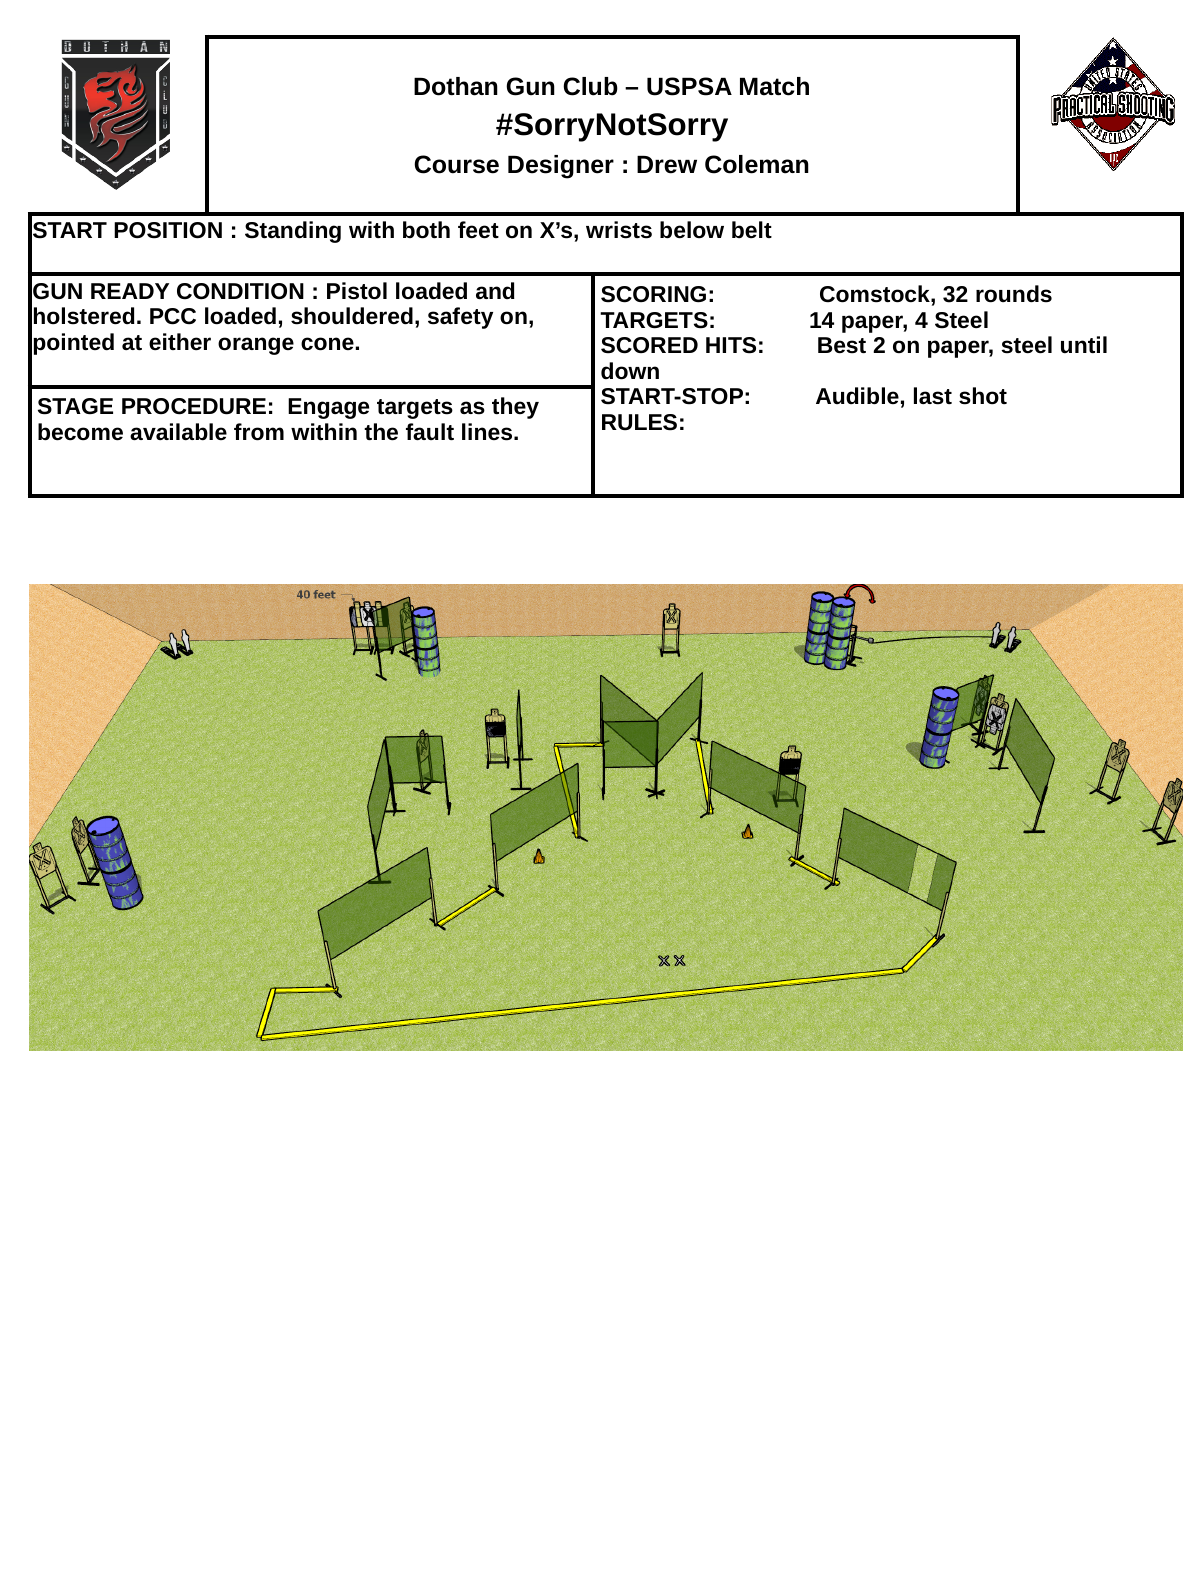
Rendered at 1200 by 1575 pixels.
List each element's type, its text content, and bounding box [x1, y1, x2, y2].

table_cell SCORING: Comstock, 32 rounds TARGETS: 14 paper, 4 Steel SCORED HITS: Best 2 on paper, steel until down START-STOP: Audible, last shot RULES: [595, 276, 1180, 494]
table_header [1020, 37, 1182, 212]
table_header [30, 37, 205, 212]
picture [1044, 36, 1183, 175]
table_cell GUN READY CONDITION : Pistol loaded and holstered. PCC loaded, shouldered, safety on, pointed at either orange cone. [32, 276, 591, 385]
table_cell START POSITION : Standing with both feet on X’s, wrists below belt [32, 216, 1180, 272]
table_header Dothan Gun Club – USPSA Match #SorryNotSorry Course Designer : Drew Coleman [209, 39, 1016, 212]
picture [29, 584, 1183, 1051]
table_cell STAGE PROCEDURE: Engage targets as they become available from within the fault lines. [32, 389, 591, 494]
picture [58, 36, 173, 193]
